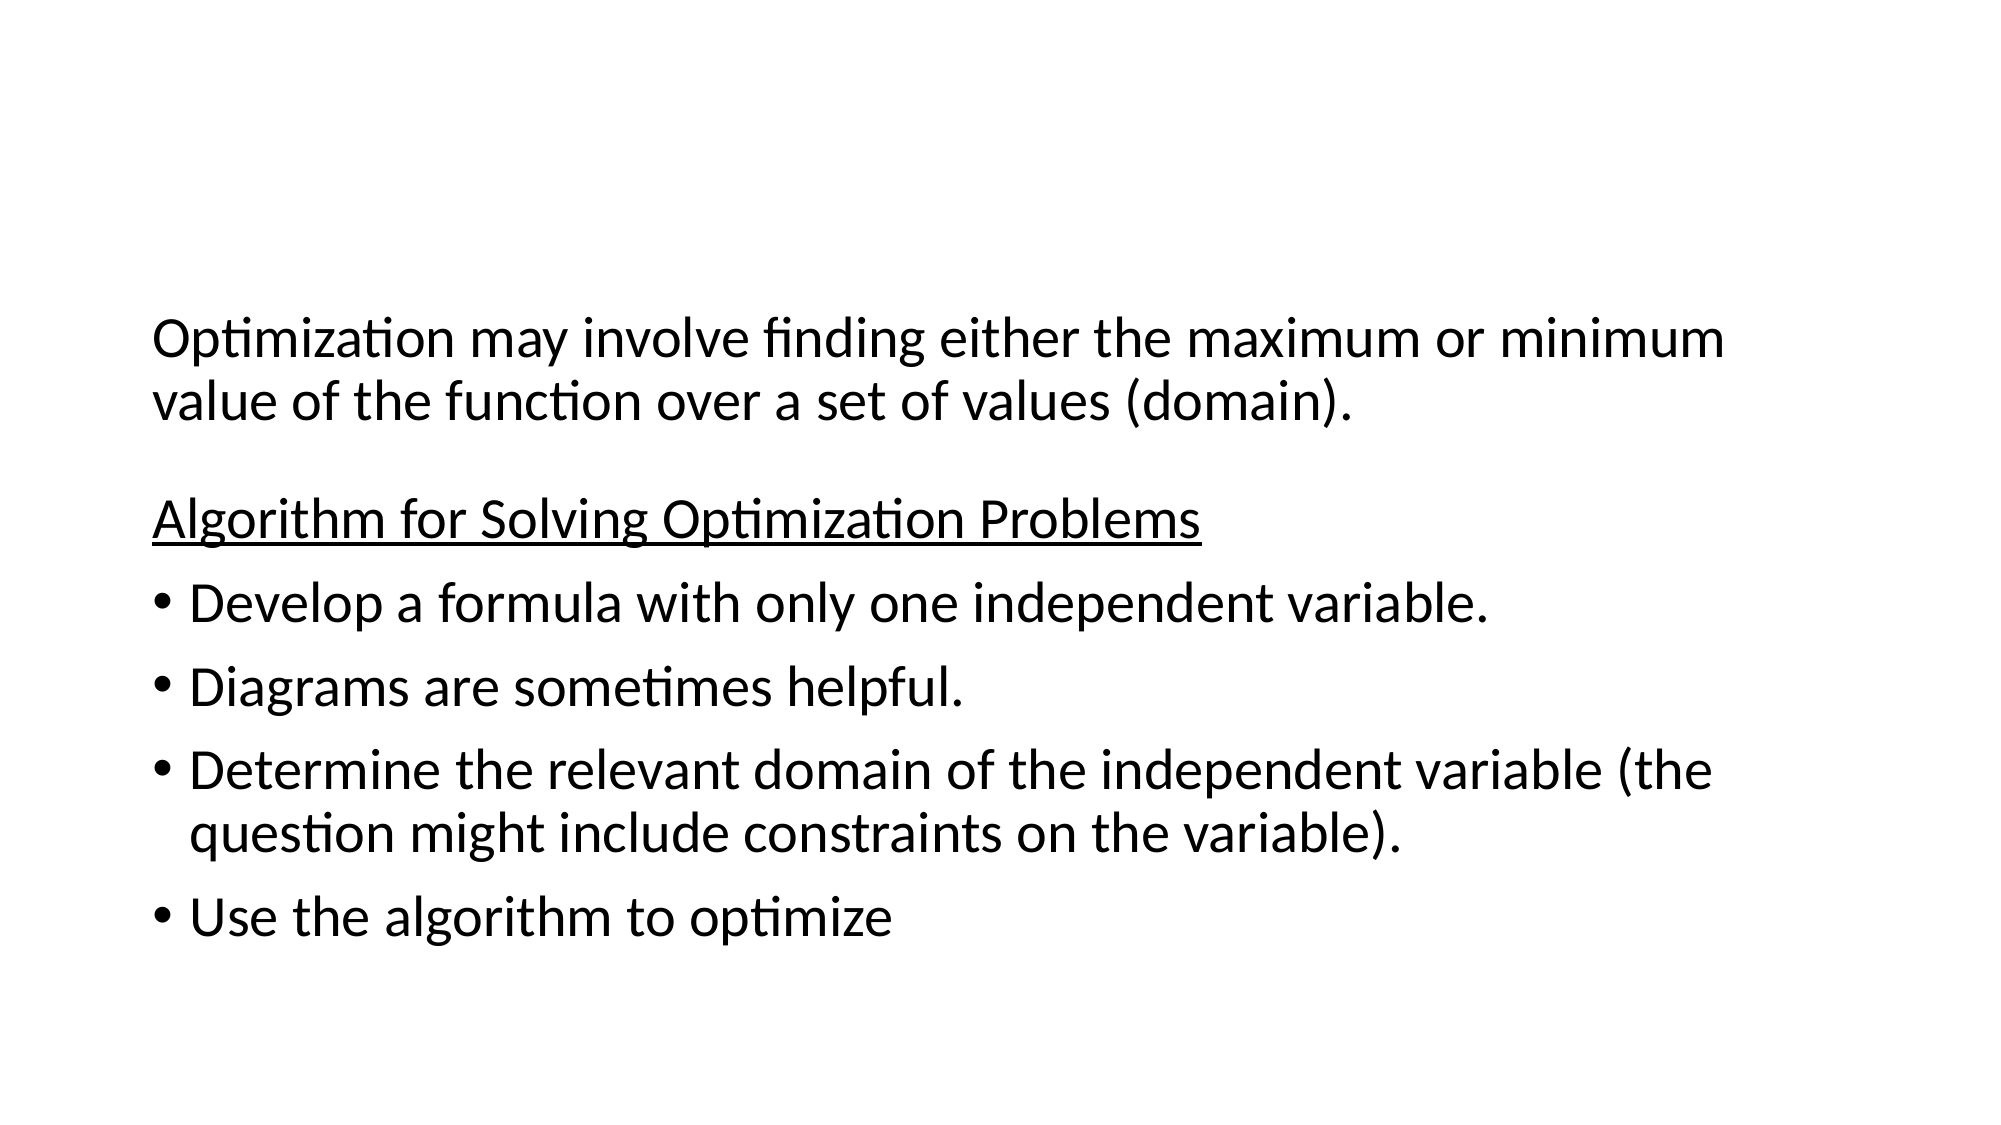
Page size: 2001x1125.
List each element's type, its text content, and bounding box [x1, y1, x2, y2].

list Optimization may involve finding either the maximum or minimum value of the function over a set of values (domain). Algorithm for Solving Optimization Problems Develop a formula with only one independent variable. Diagrams are sometimes helpful. Determine the relevant domain of the independent variable (the question might include constraints on the variable). Use the algorithm to optimize [137, 299, 1863, 1014]
